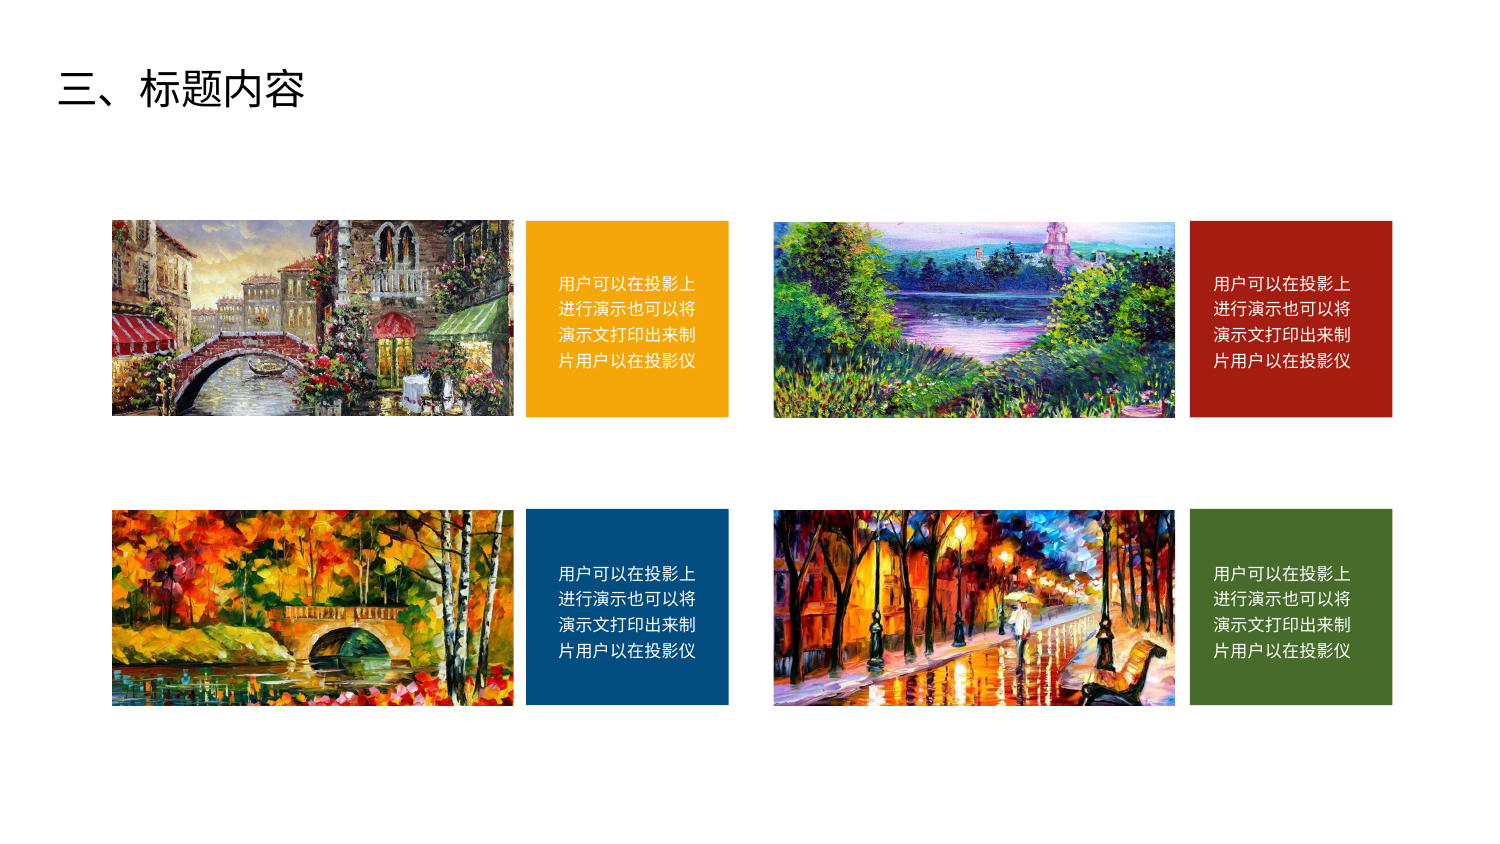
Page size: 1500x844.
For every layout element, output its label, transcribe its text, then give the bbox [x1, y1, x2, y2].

text_box [110, 219, 516, 418]
text_box 用户可以在投影上进行演示也可以将演示文打印出来制片用户以在投影仪 [1196, 550, 1369, 669]
text_box 用户可以在投影上进行演示也可以将演示文打印出来制片用户以在投影仪 [541, 260, 713, 379]
text_box 用户可以在投影上进行演示也可以将演示文打印出来制片用户以在投影仪 [541, 550, 713, 669]
text_box [772, 508, 1177, 707]
text_box [526, 220, 729, 418]
text_box 三、标题内容 [41, 55, 387, 121]
text_box [1189, 508, 1393, 706]
text_box [110, 508, 516, 707]
text_box 用户可以在投影上进行演示也可以将演示文打印出来制片用户以在投影仪 [1196, 260, 1369, 379]
text_box [526, 508, 729, 706]
text_box [772, 220, 1177, 419]
text_box [1189, 220, 1393, 418]
